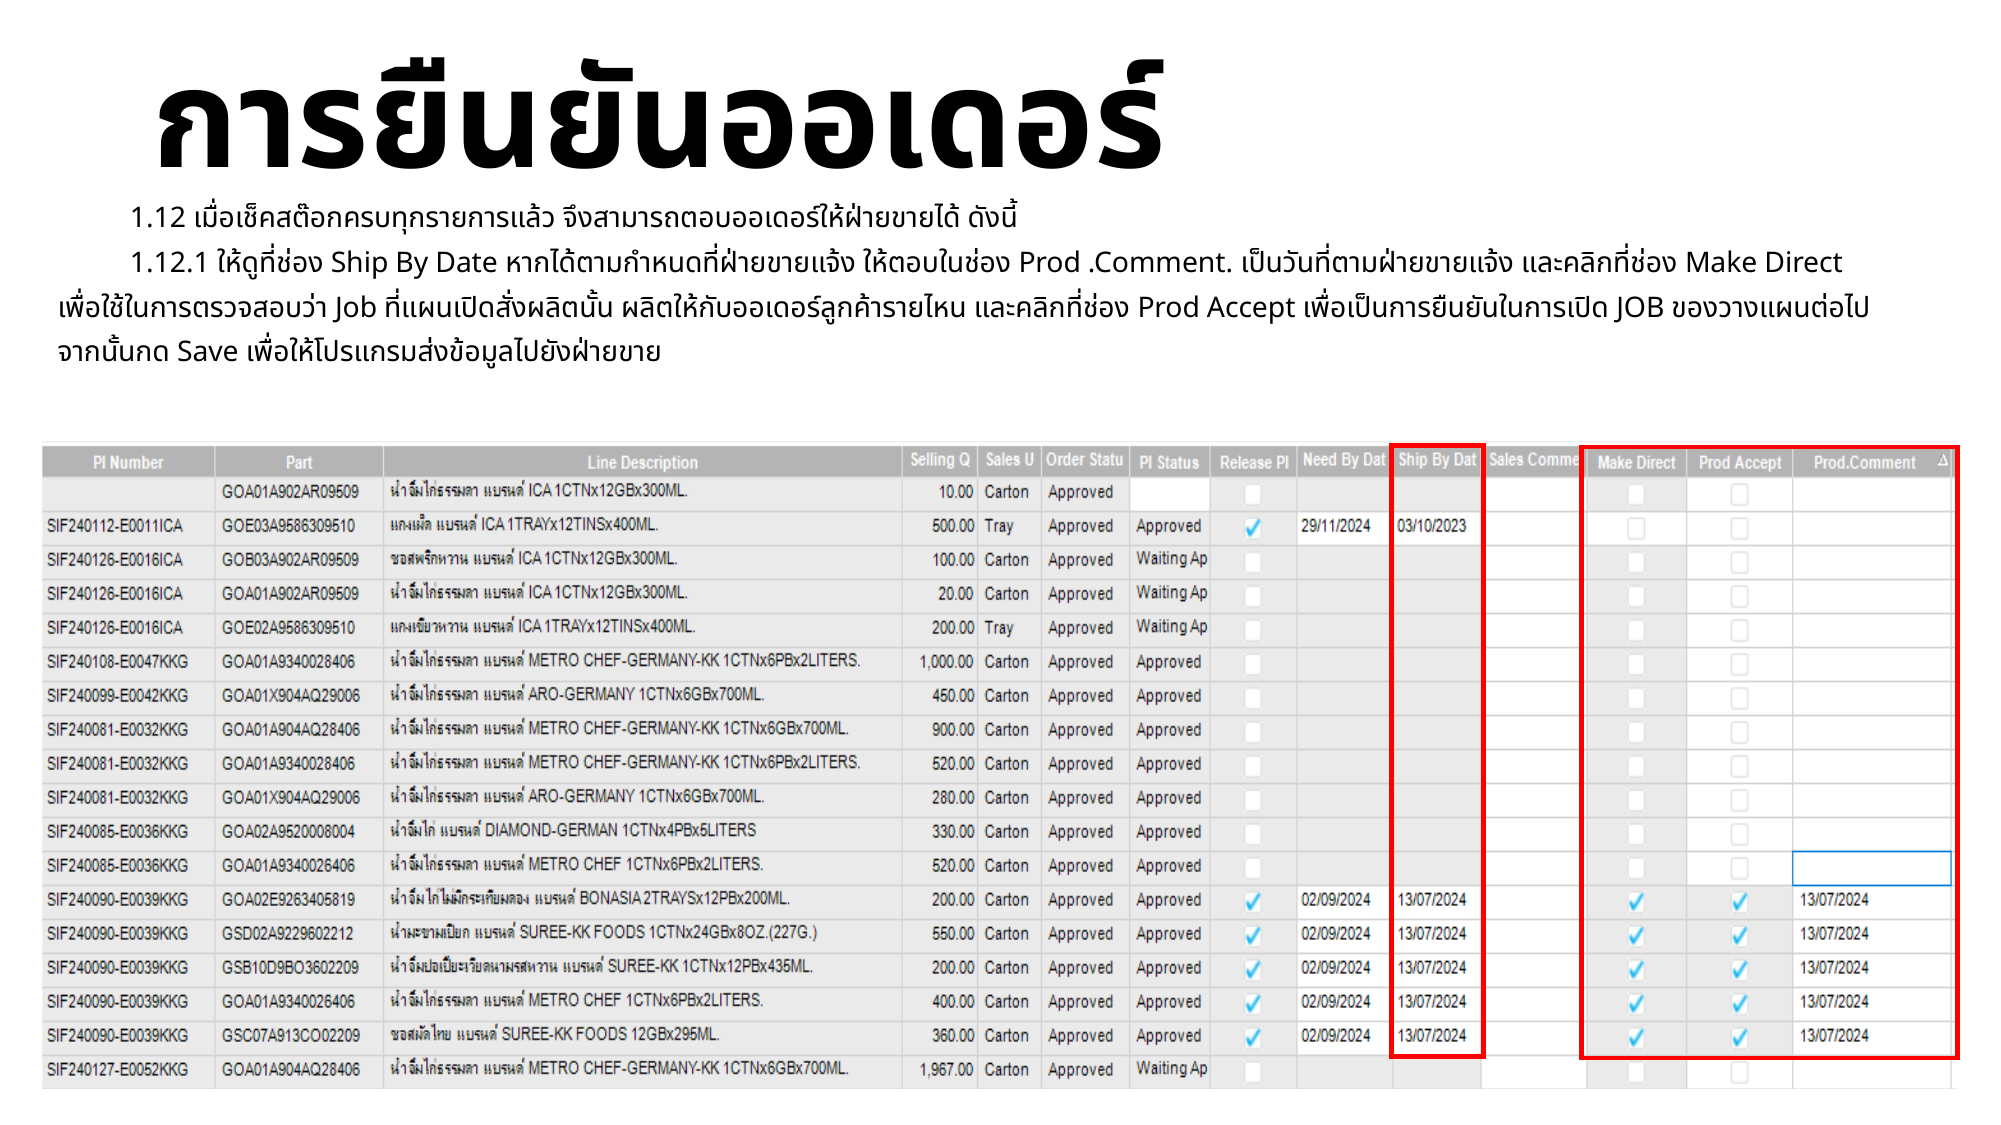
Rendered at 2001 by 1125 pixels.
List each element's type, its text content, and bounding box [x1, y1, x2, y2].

picture [42, 441, 1958, 1089]
list 1.12 เมื่อเช็คสต๊อกครบทุกรายการแล้ว จึงสามารถตอบออเดอร์ให้ฝ่ายขายได้ ดังนี้ 1.12.1 ให้ดูที่ช่อง Ship By Date หากได้ตามกำหนดที่ฝ่ายขายแจ้ง ให้ตอบในช่อง Prod .Comment. เป็นวันที่ตามฝ่ายขายแจ้ง และคลิกที่ช่อง Make Direct เพื่อใช้ในการตรวจสอบว่า Job ที่แผนเปิดสั่งผลิตนั้น ผลิตให้กับออเดอร์ลูกค้ารายไหน และคลิกที่ช่อง Prod Accept เพื่อเป็นการยืนยันในการเปิด JOB ของวางแผนต่อไป จากนั้นกด Save เพื่อให้โปรแกรมส่งข้อมูลไปยังฝ่ายขาย [42, 195, 1946, 413]
title การยืนยันออเดอร์ [137, 14, 1863, 195]
